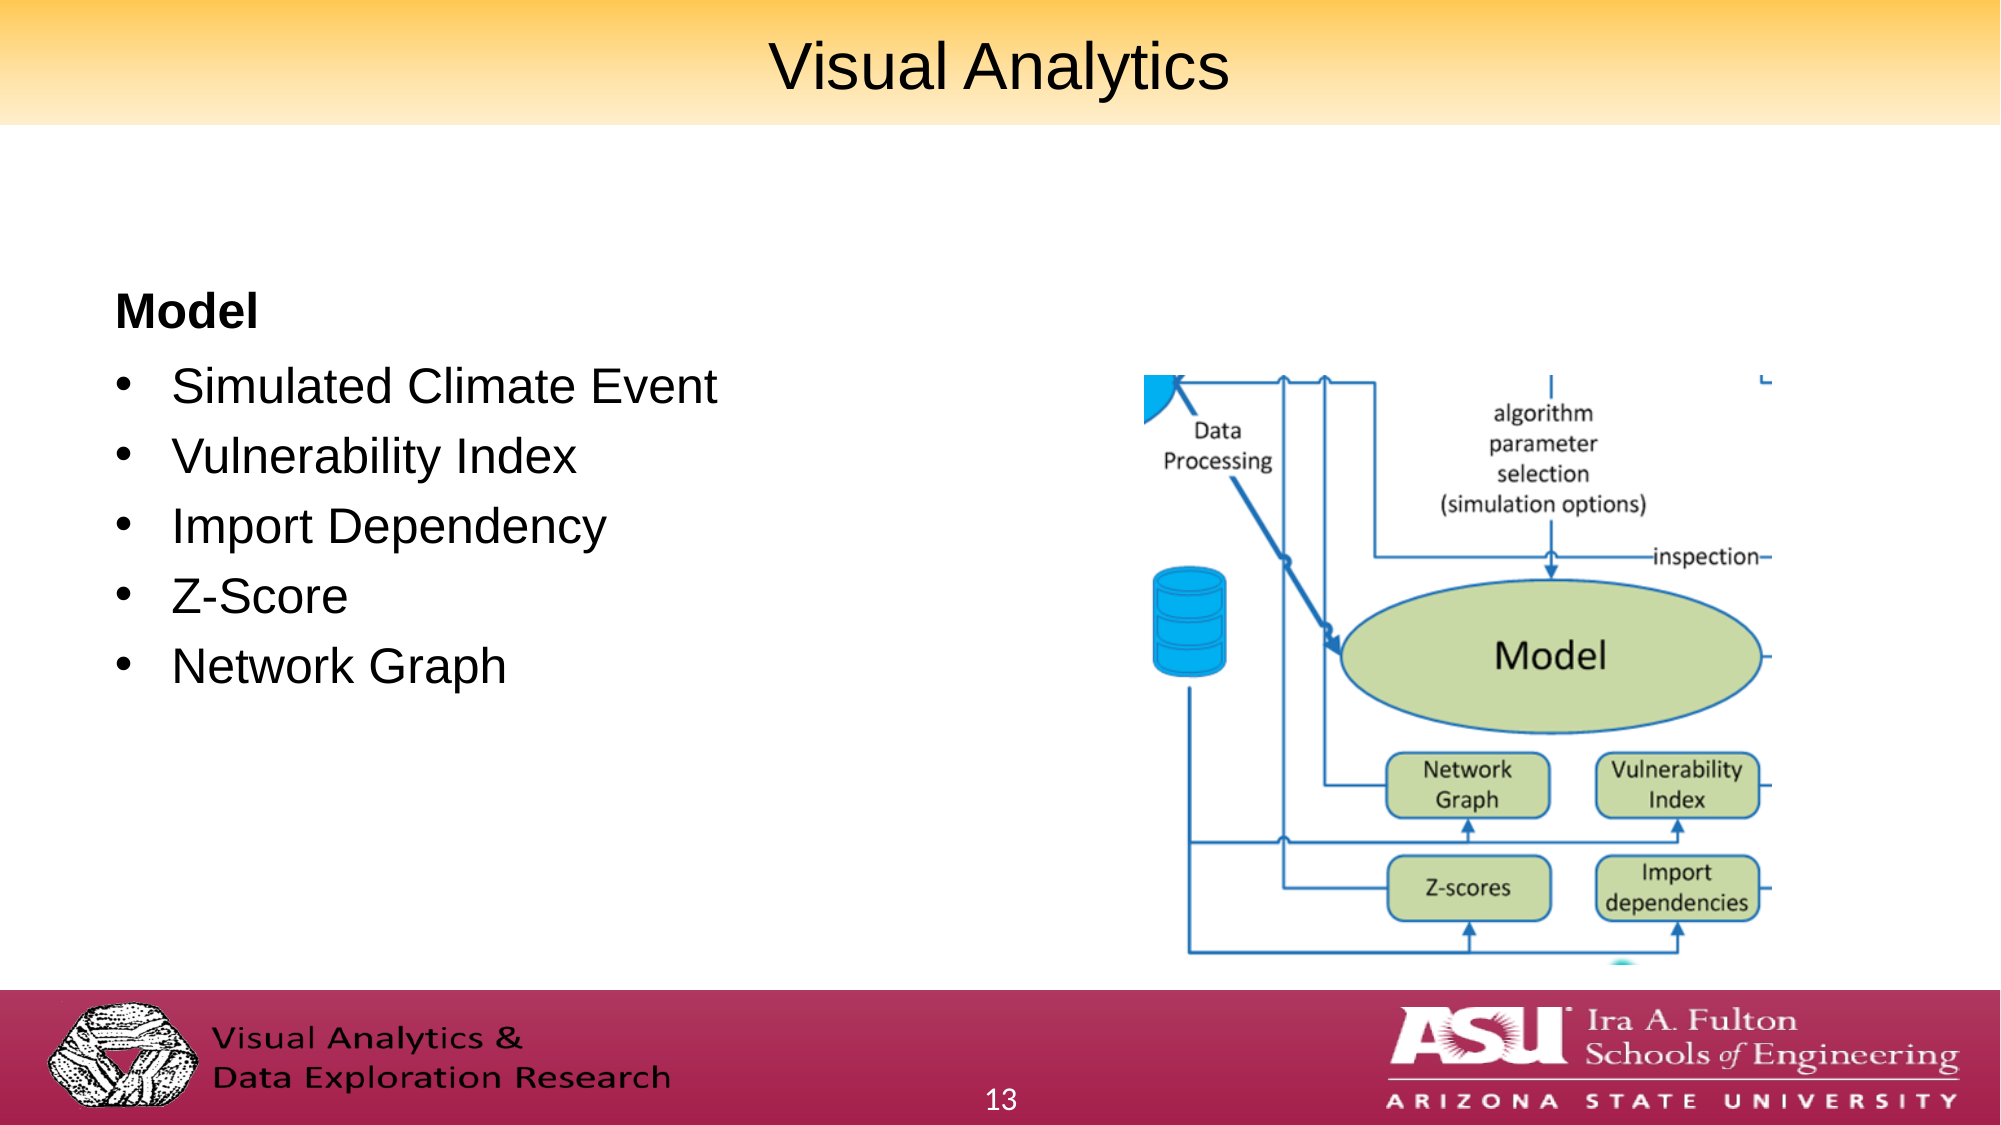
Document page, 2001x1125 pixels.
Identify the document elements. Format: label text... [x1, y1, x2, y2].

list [1144, 375, 1772, 965]
title Visual Analytics [0, 0, 2000, 125]
list Simulated Climate Event Vulnerability Index Import Dependency Z-Score Network Graph [99, 345, 984, 990]
slide_number 13 [0, 990, 2000, 1125]
list Model [99, 240, 984, 345]
